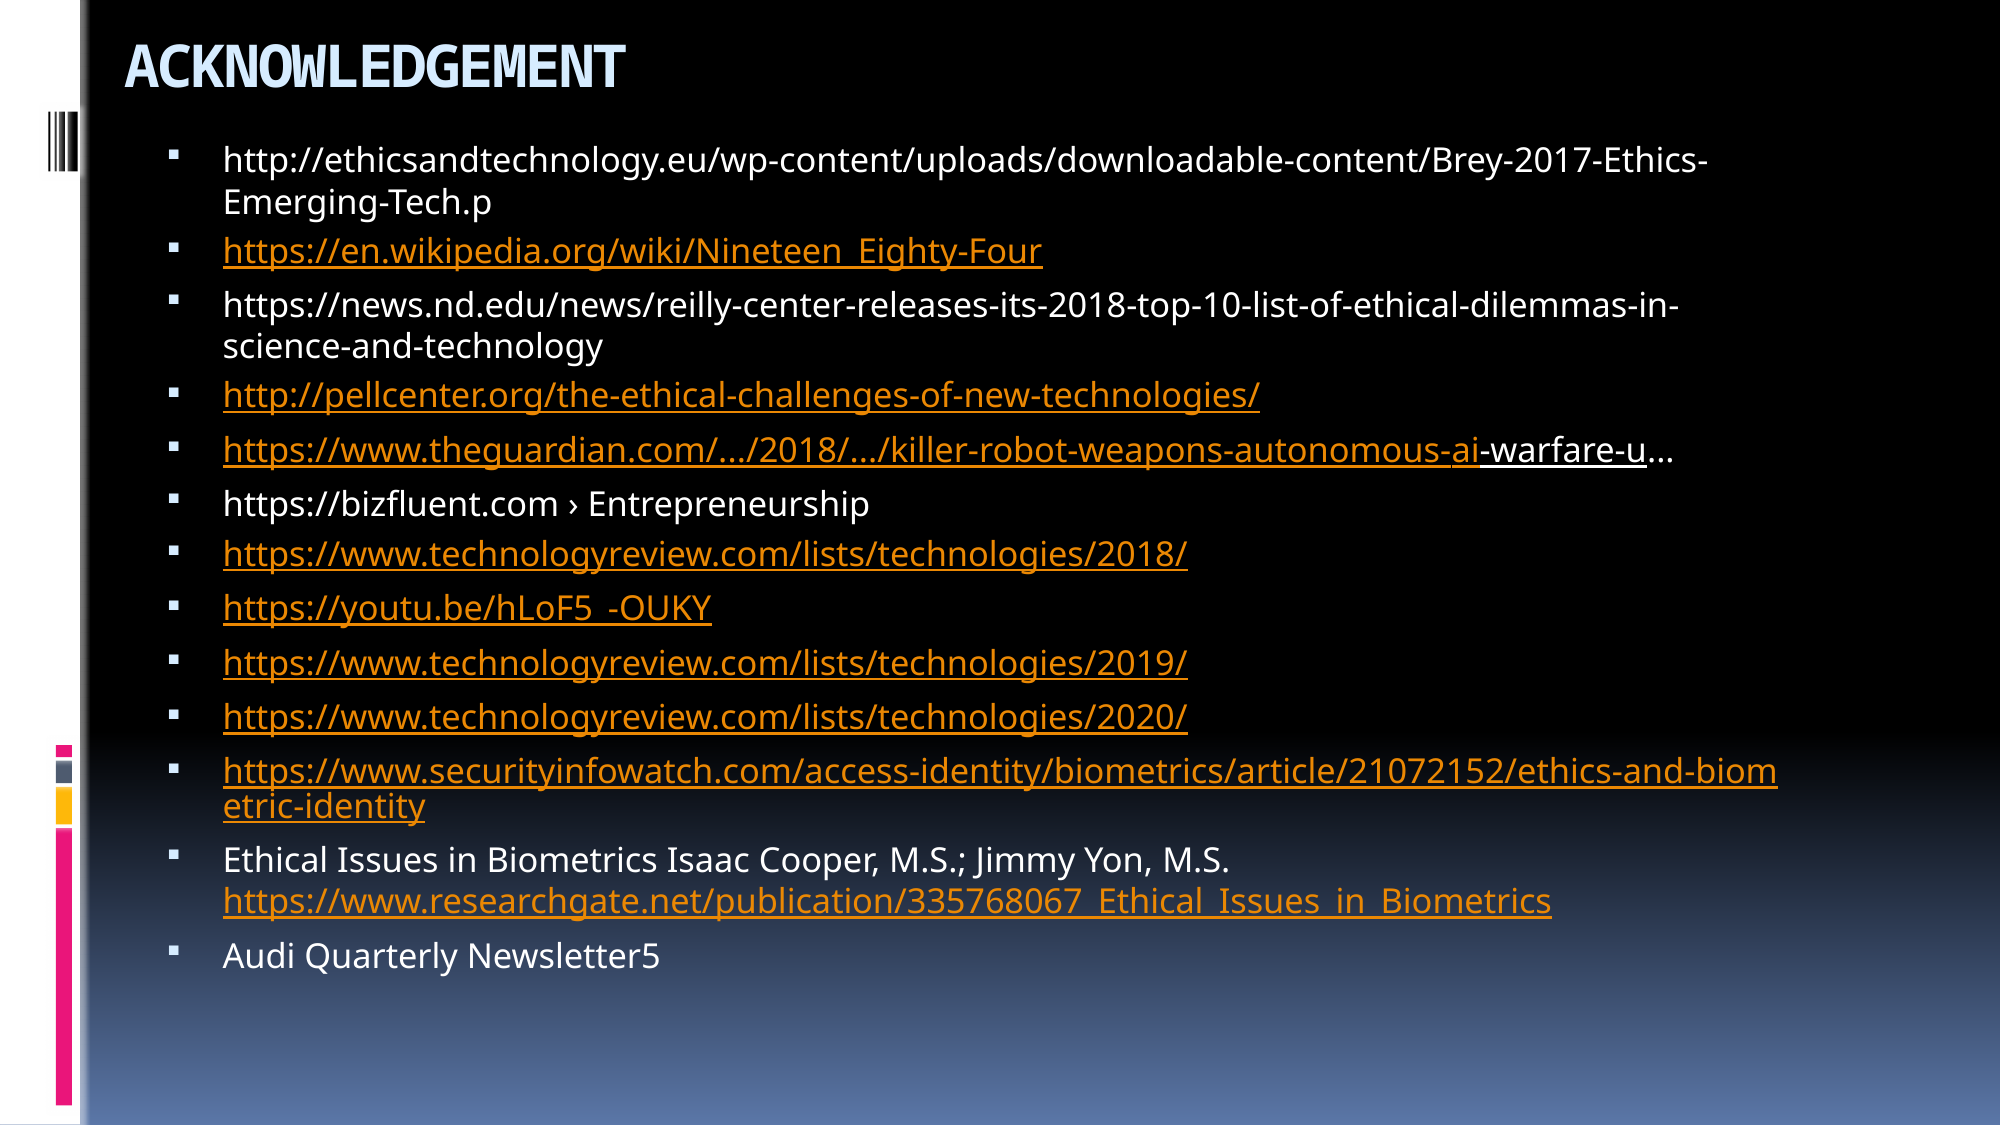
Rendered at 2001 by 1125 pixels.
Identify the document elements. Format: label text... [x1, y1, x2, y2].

list http://ethicsandtechnology.eu/wp-content/uploads/downloadable-content/Brey-2017-Ethics-Emerging-Tech.p https://en.wikipedia.org/wiki/Nineteen_Eighty-Four https://news.nd.edu/news/reilly-center-releases-its-2018-top-10-list-of-ethical-dilemmas-in-science-and-technology http://pellcenter.org/the-ethical-challenges-of-new-technologies/ https://www.theguardian.com/.../2018/.../killer-robot-weapons-autonomous-ai-warfare-u... https://bizfluent.com › Entrepreneurship https://www.technologyreview.com/lists/technologies/2018/ https://youtu.be/hLoF5_-OUKY https://www.technologyreview.com/lists/technologies/2019/ https://www.technologyreview.com/lists/technologies/2020/ https://www.securityinfowatch.com/access-identity/biometrics/article/21072152/ethics-and-biometric-identity Ethical Issues in Biometrics Isaac Cooper, M.S.; Jimmy Yon, M.S. https://www.researchgate.net/publication/335768067_Ethical_Issues_in_Biometrics Audi Quarterly Newsletter5 [140, 131, 1807, 959]
title ACKNOWLEDGEMENT [109, 21, 1510, 108]
